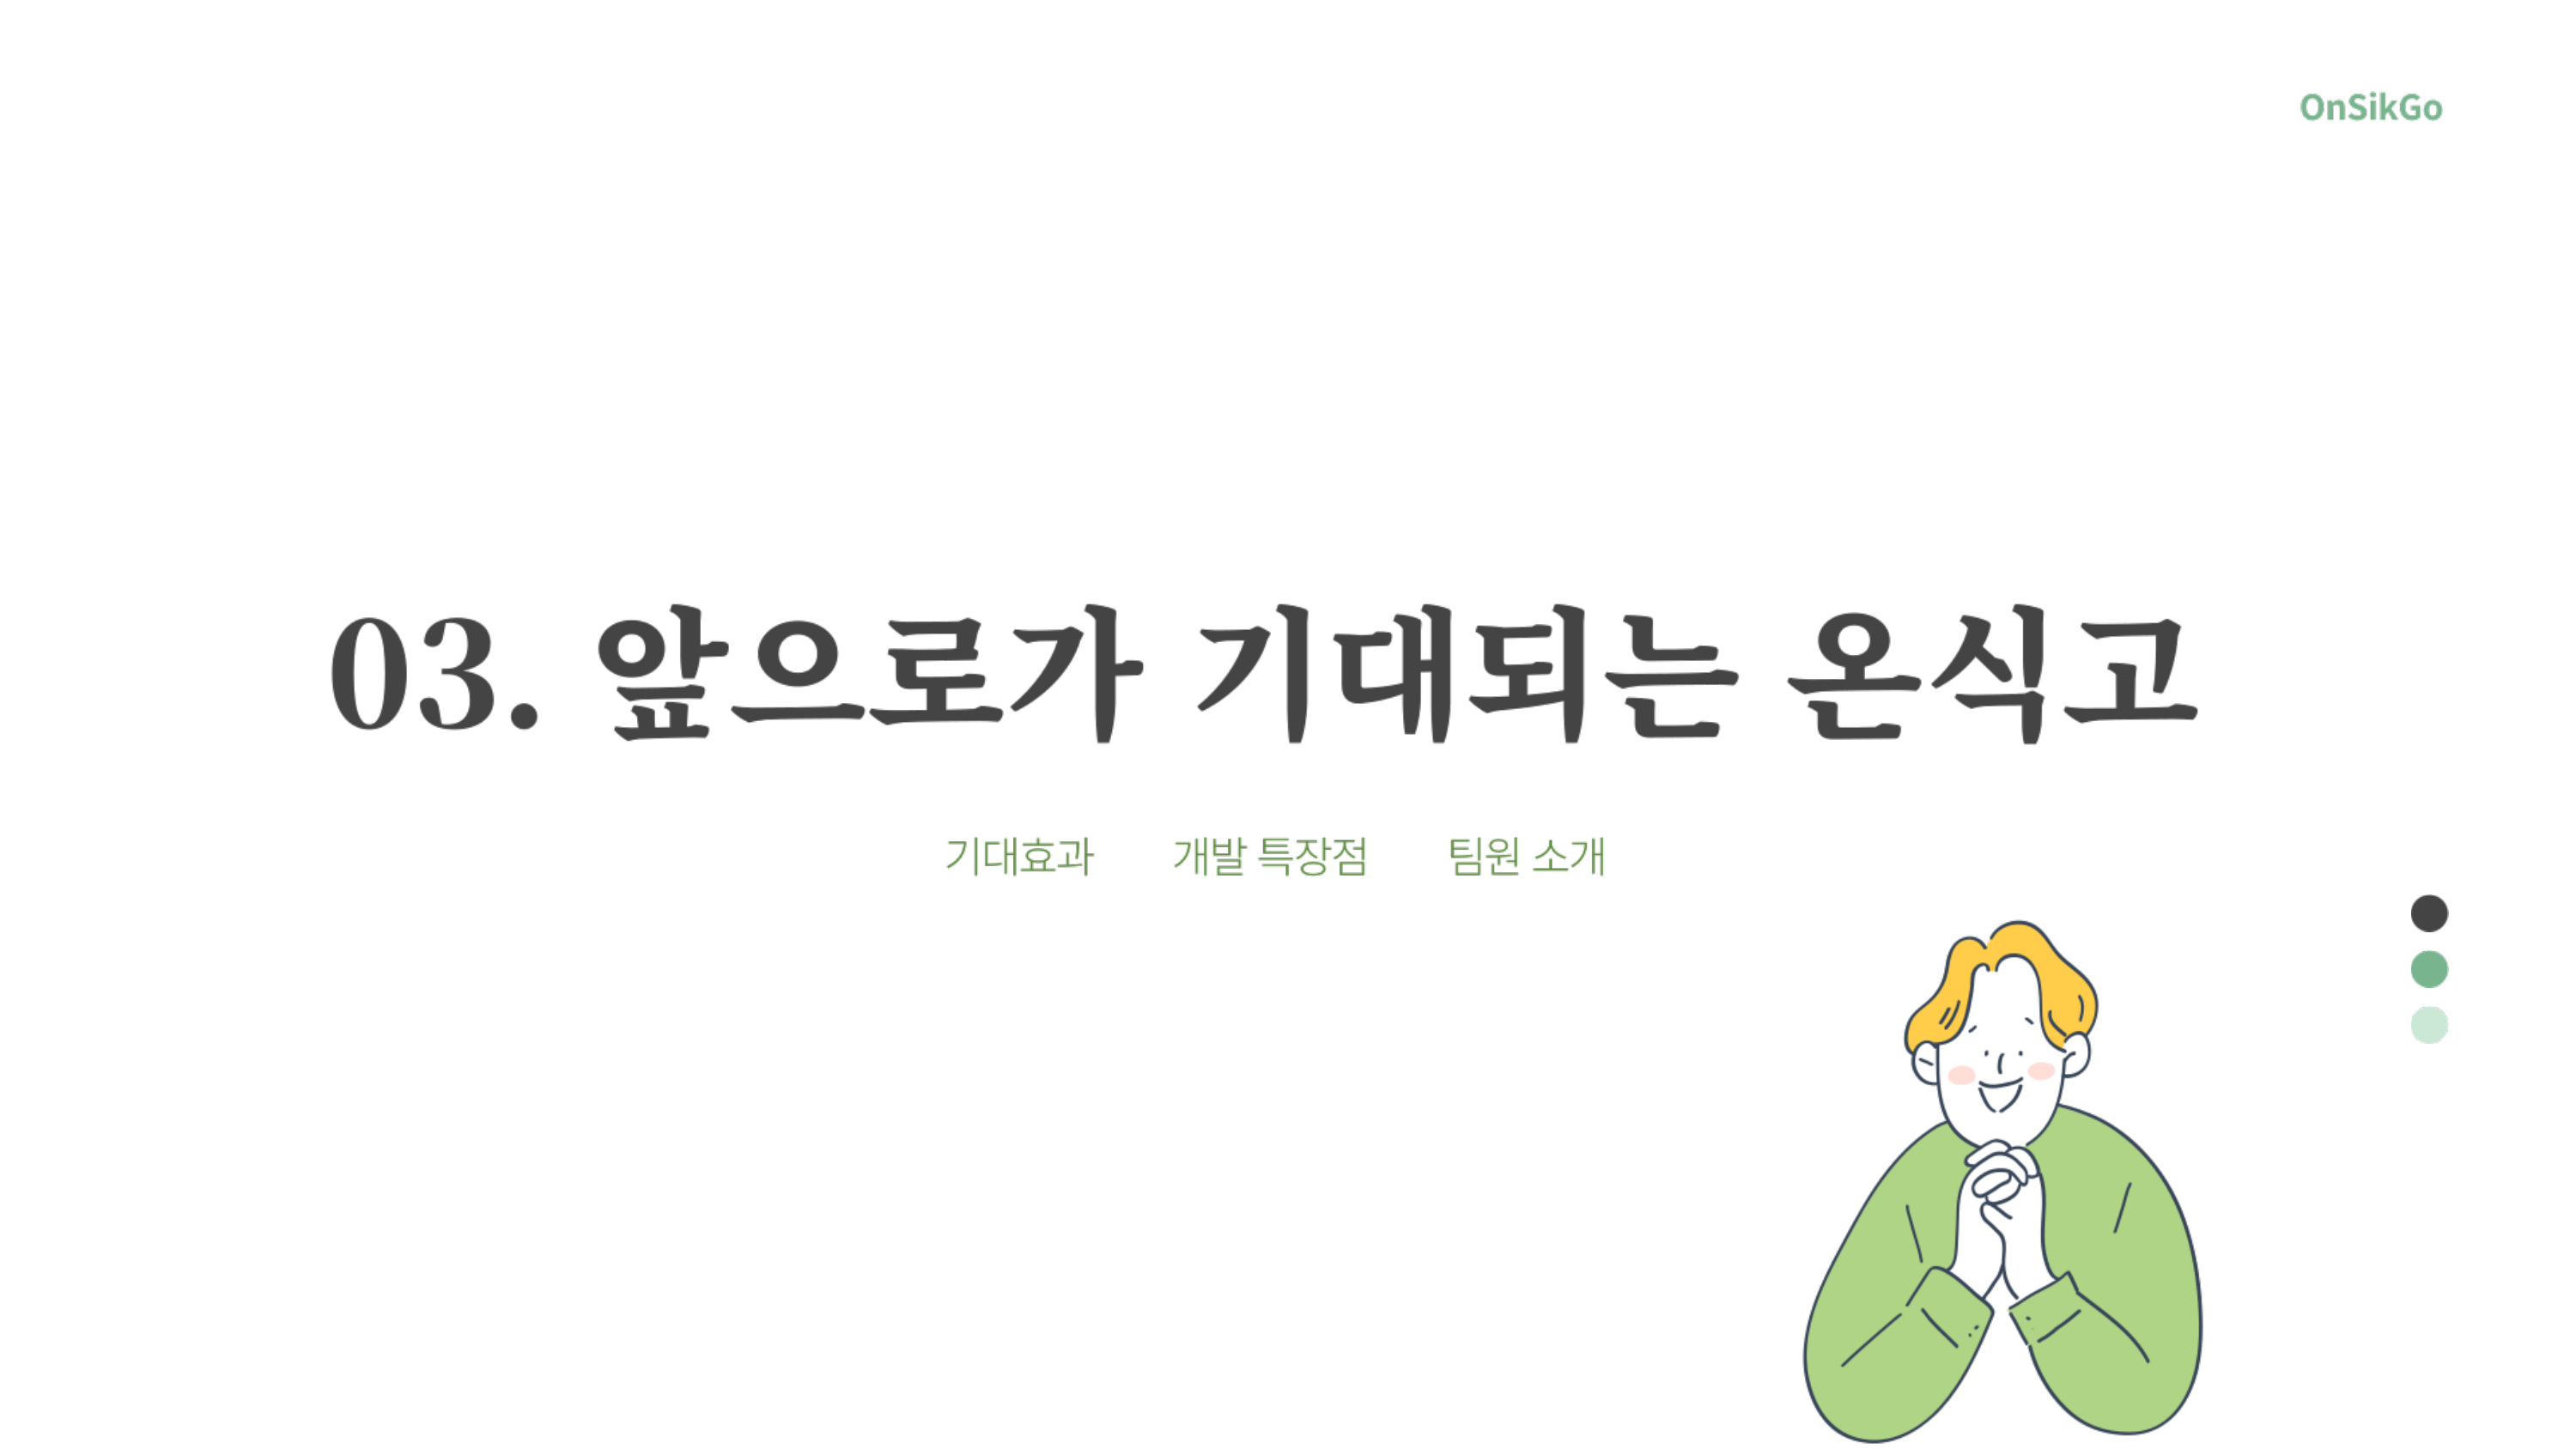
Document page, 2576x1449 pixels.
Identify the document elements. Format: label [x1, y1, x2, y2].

text_box [2411, 894, 2449, 932]
text_box [2411, 1006, 2449, 1044]
picture [791, 819, 1625, 897]
text_box [1799, 916, 2209, 1449]
text_box [2411, 949, 2449, 988]
picture [2202, 76, 2459, 149]
picture [194, 544, 2263, 810]
